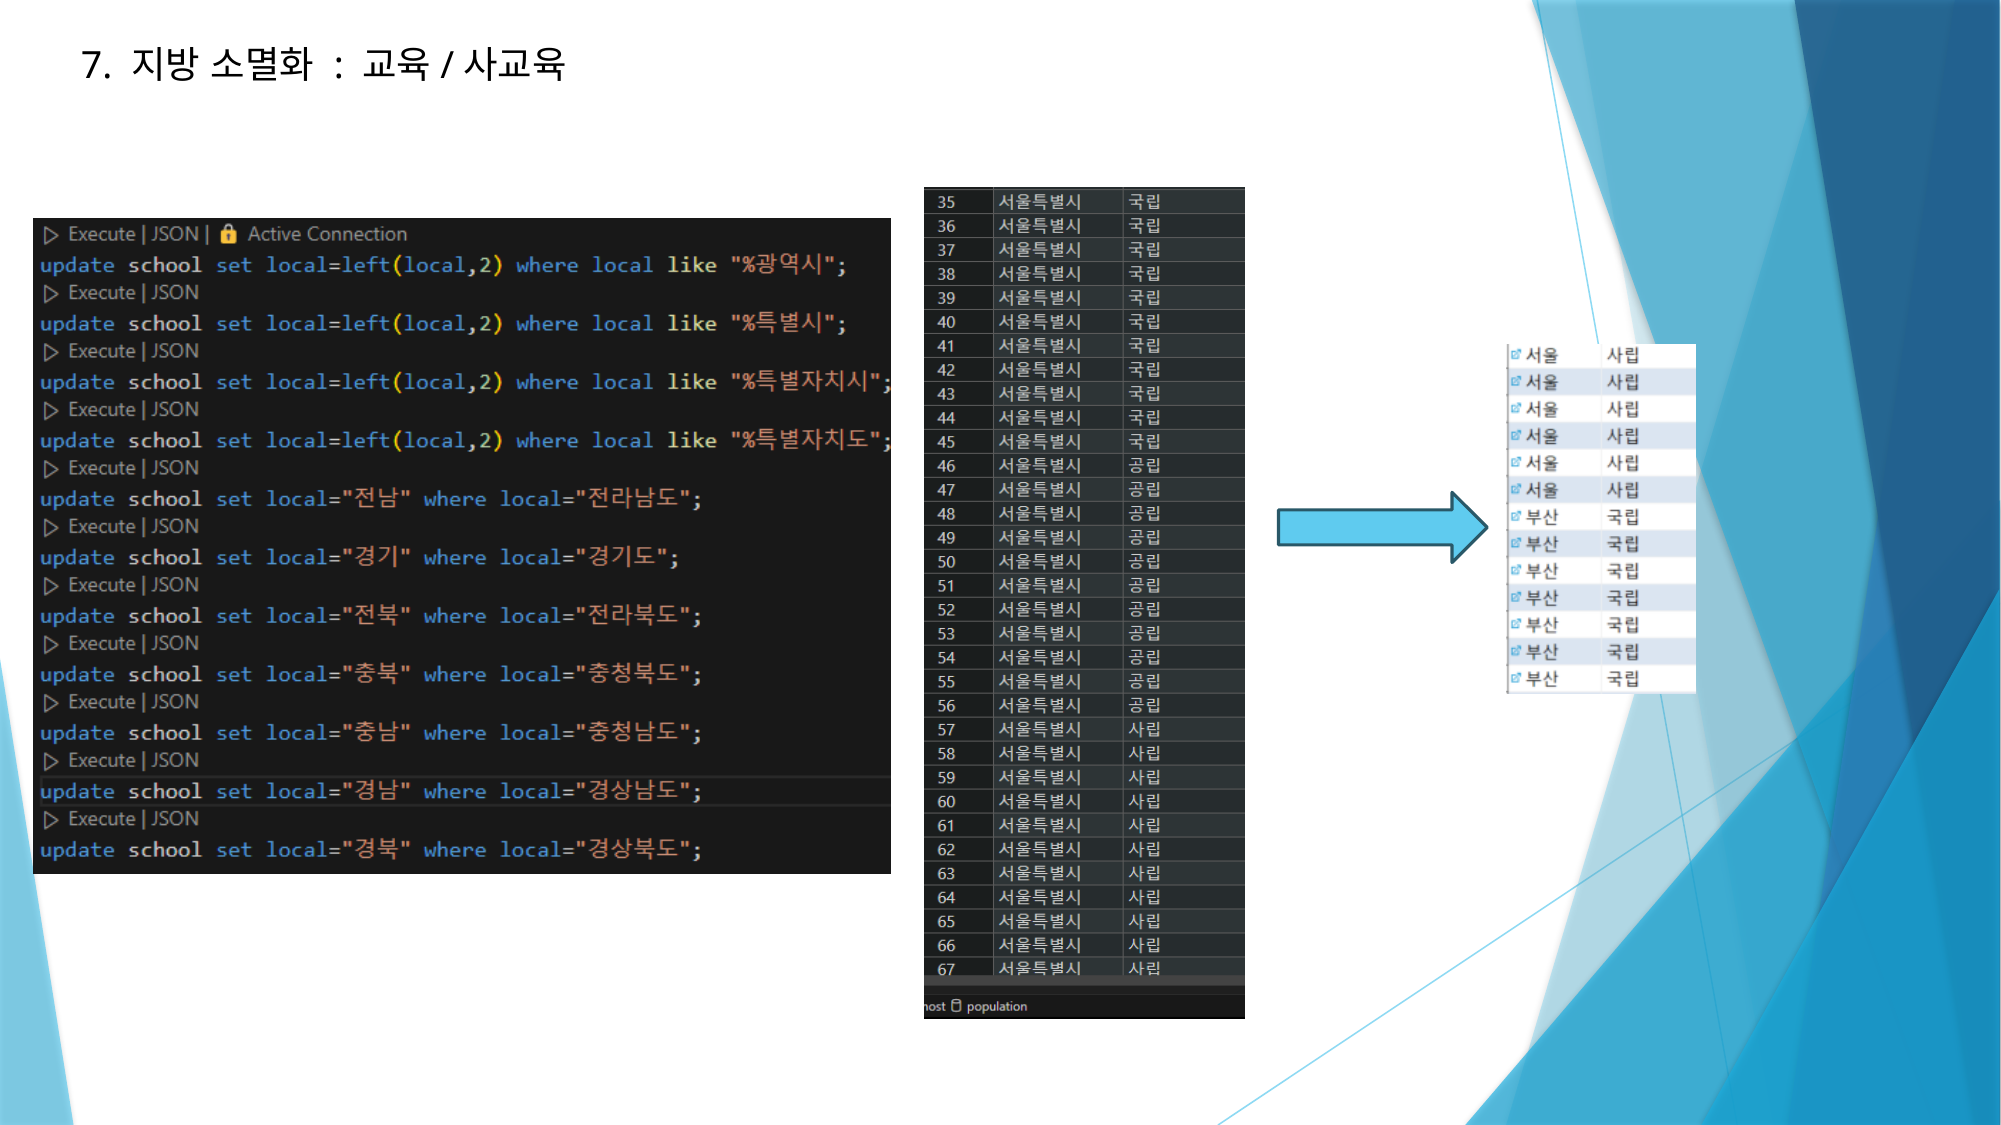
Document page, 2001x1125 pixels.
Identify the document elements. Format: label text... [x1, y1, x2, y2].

picture [924, 186, 1245, 1020]
picture [1505, 343, 1696, 694]
text_box [1276, 490, 1489, 564]
text_box 7. 지방 소멸화 : 교육/사교육 [66, 33, 582, 94]
picture [32, 218, 892, 875]
